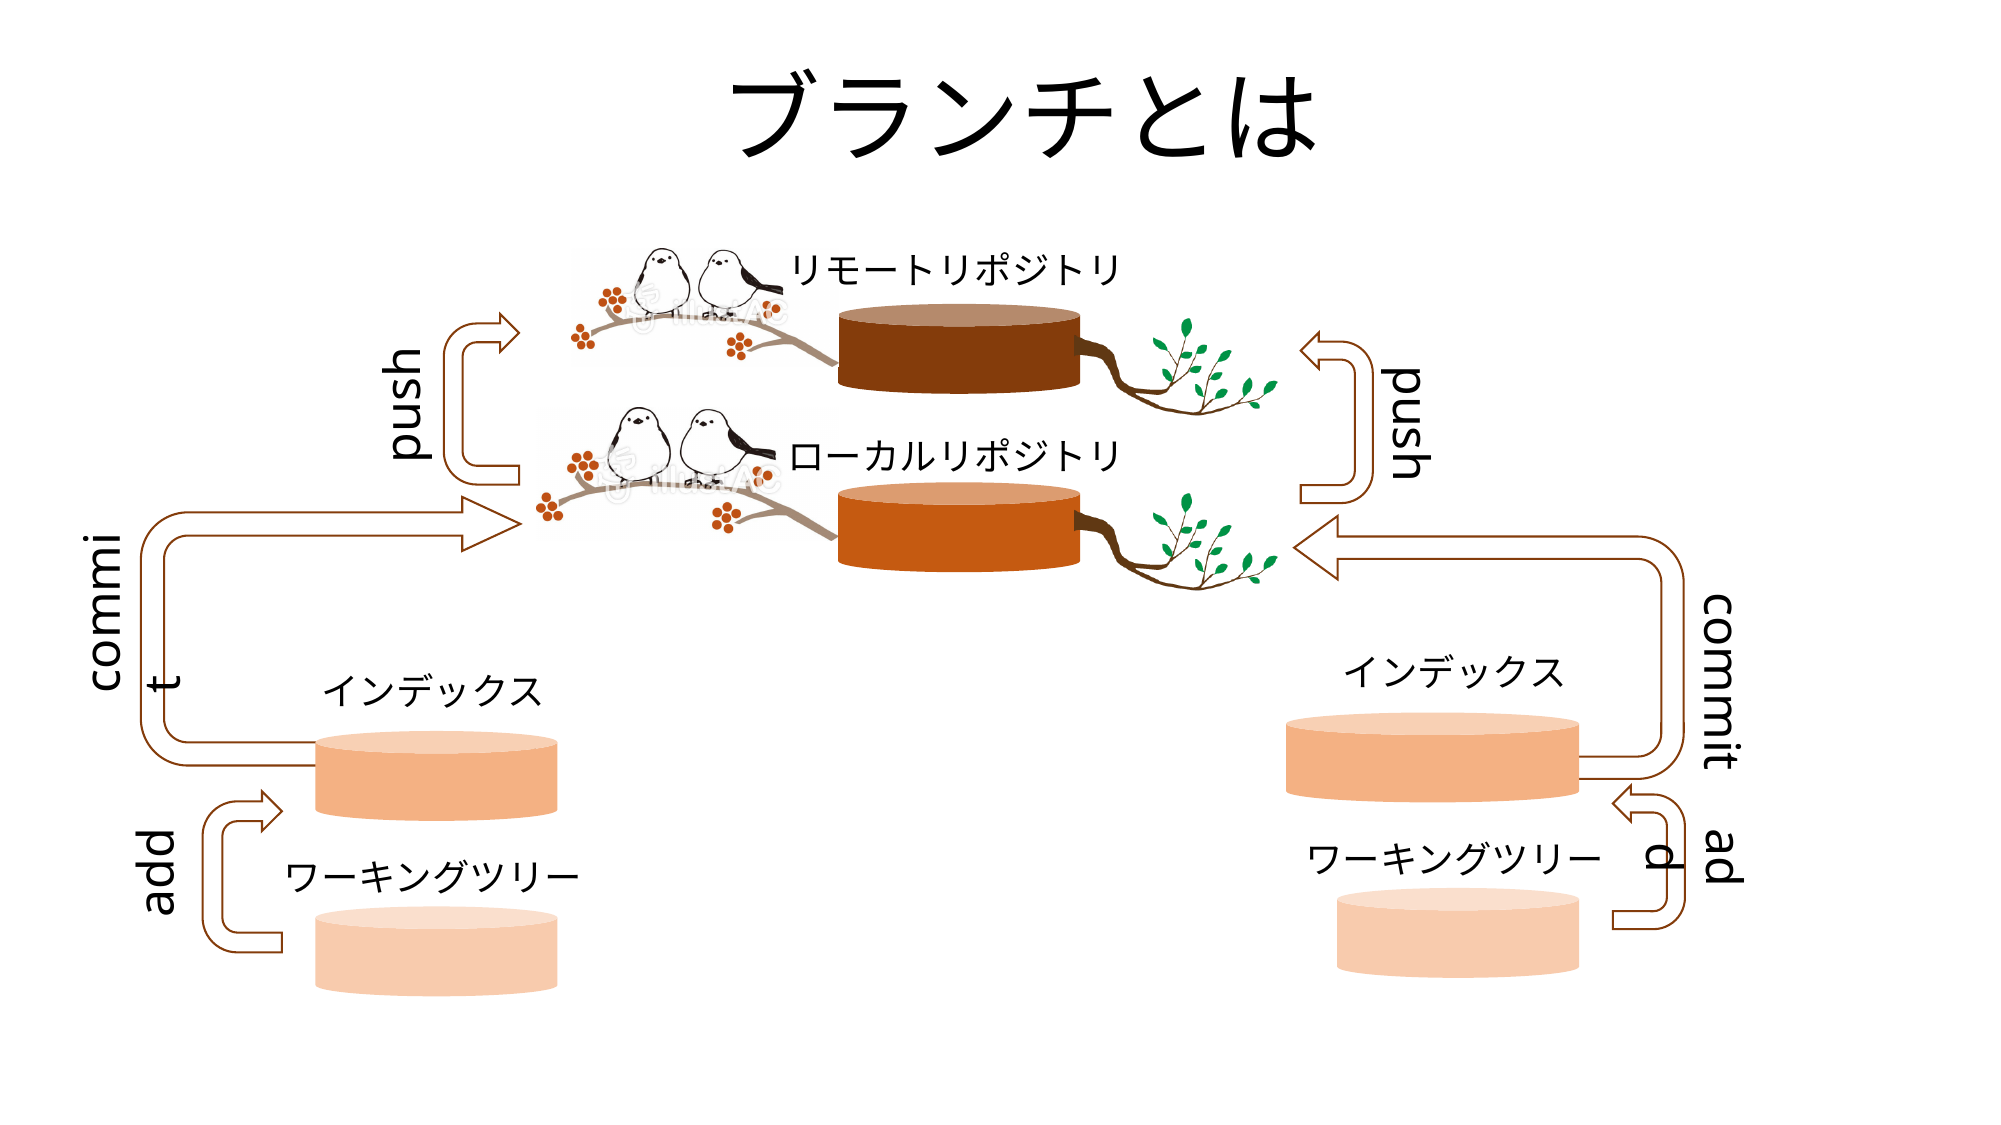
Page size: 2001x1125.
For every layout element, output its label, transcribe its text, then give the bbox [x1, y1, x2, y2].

text_box ローカルリポジトリ [839, 425, 1071, 486]
picture [1071, 262, 1280, 646]
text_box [213, 660, 653, 997]
text_box リモートリポジトリ [735, 239, 1176, 299]
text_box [1294, 516, 1762, 785]
text_box ブランチとは [170, 47, 1825, 183]
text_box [62, 496, 535, 766]
text_box [837, 302, 1071, 395]
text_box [1675, 785, 1764, 930]
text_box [362, 314, 520, 485]
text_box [1300, 332, 1451, 504]
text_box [1234, 641, 1675, 978]
picture [536, 407, 839, 541]
text_box [837, 486, 1071, 574]
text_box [116, 791, 282, 953]
picture [571, 248, 839, 367]
